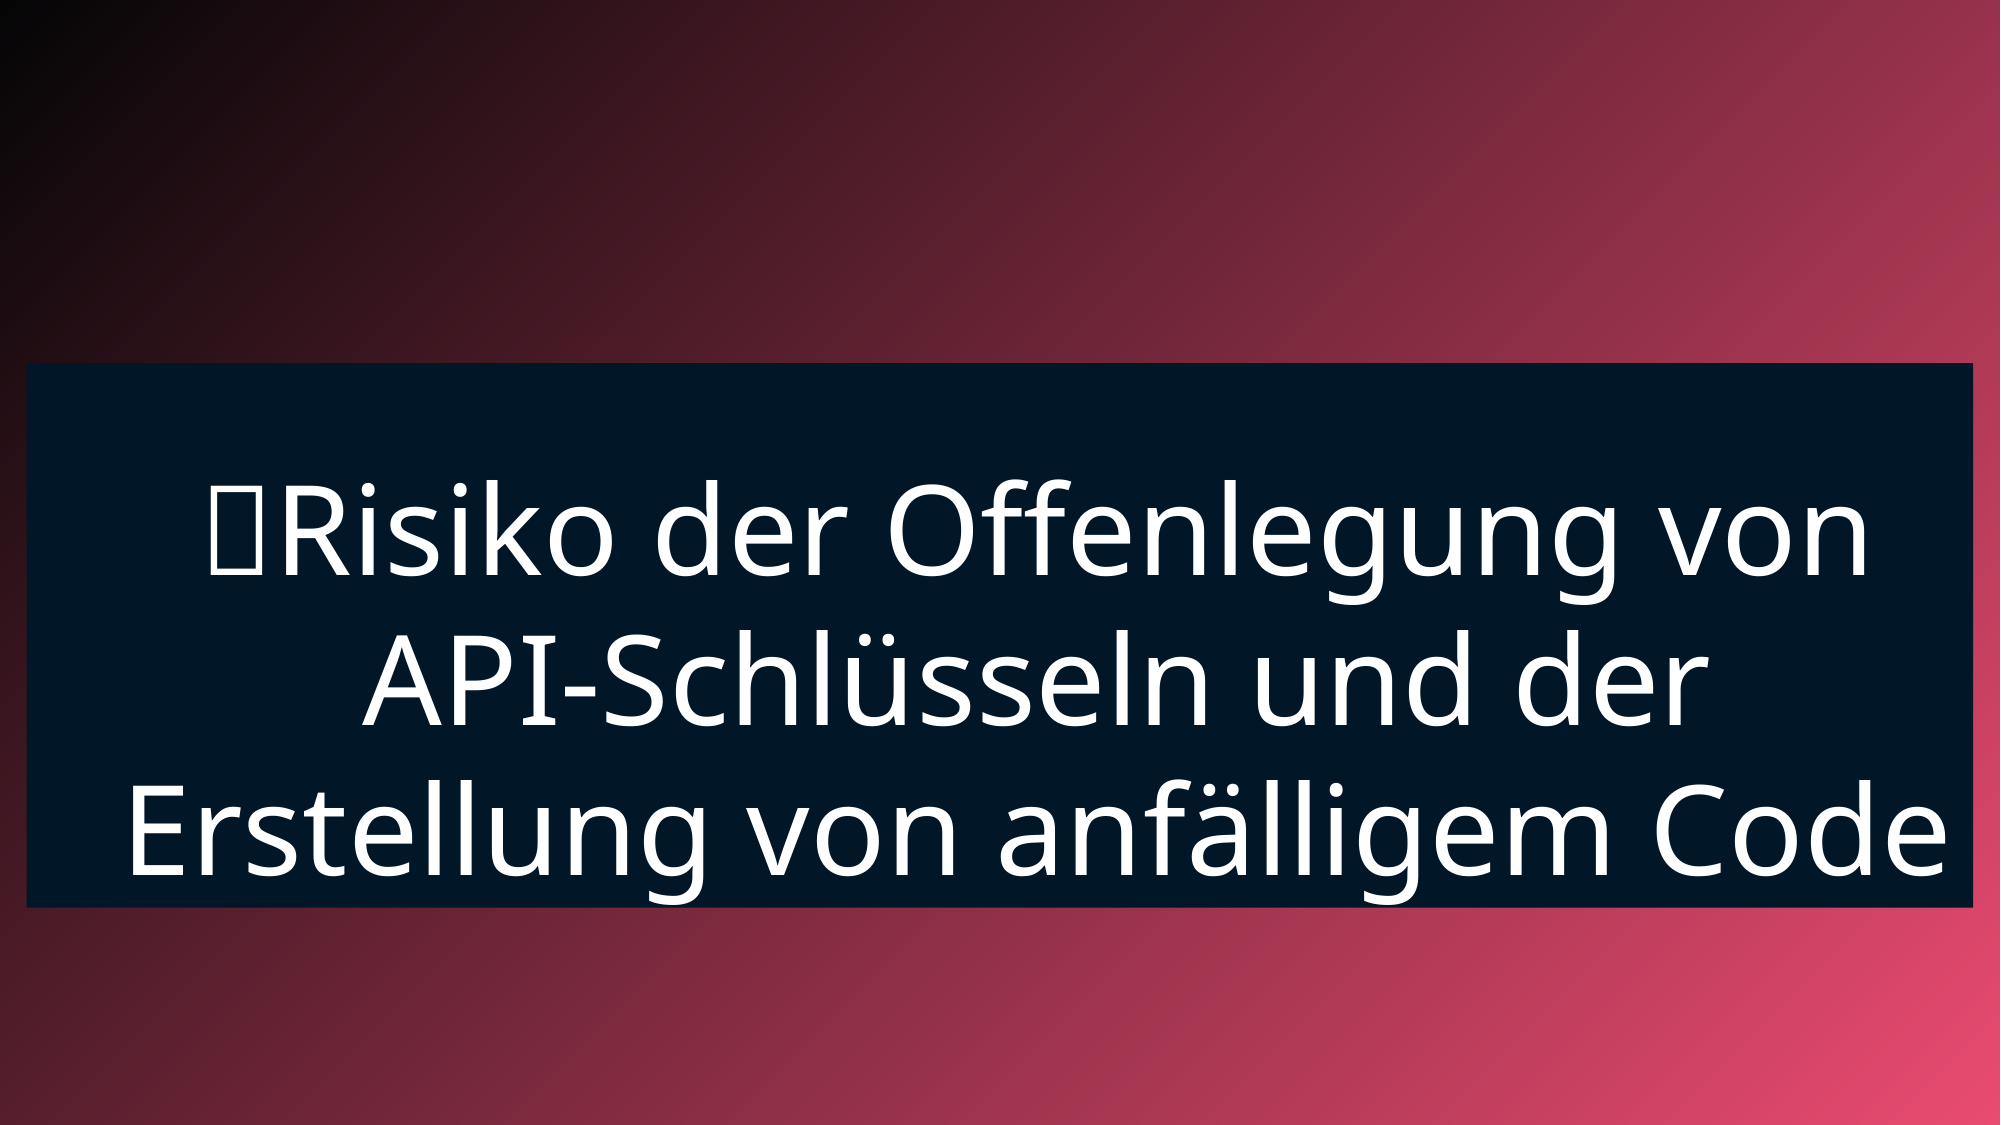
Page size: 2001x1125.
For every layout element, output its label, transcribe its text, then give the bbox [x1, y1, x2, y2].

text_box 🛑Risiko der Offenlegung von API-Schlüsseln und der Erstellung von anfälligem Code [26, 363, 1974, 908]
